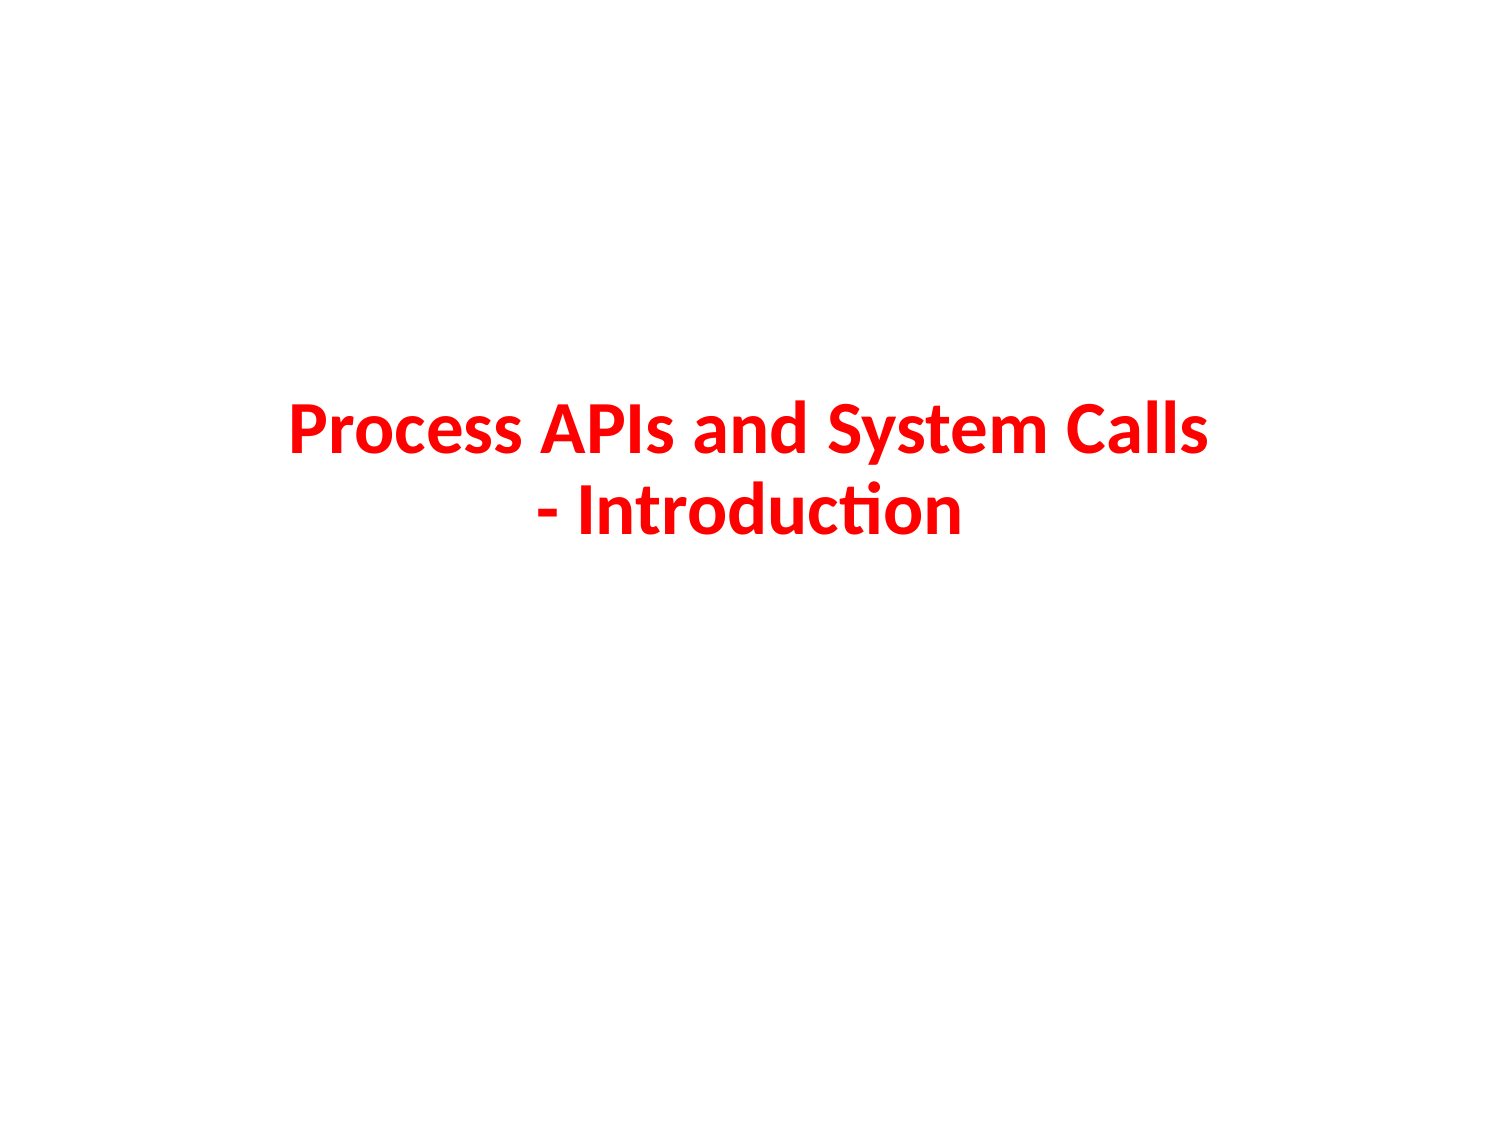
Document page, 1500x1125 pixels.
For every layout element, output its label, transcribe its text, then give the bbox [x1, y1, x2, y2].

title Process APIs and System Calls - Introduction [112, 349, 1388, 591]
